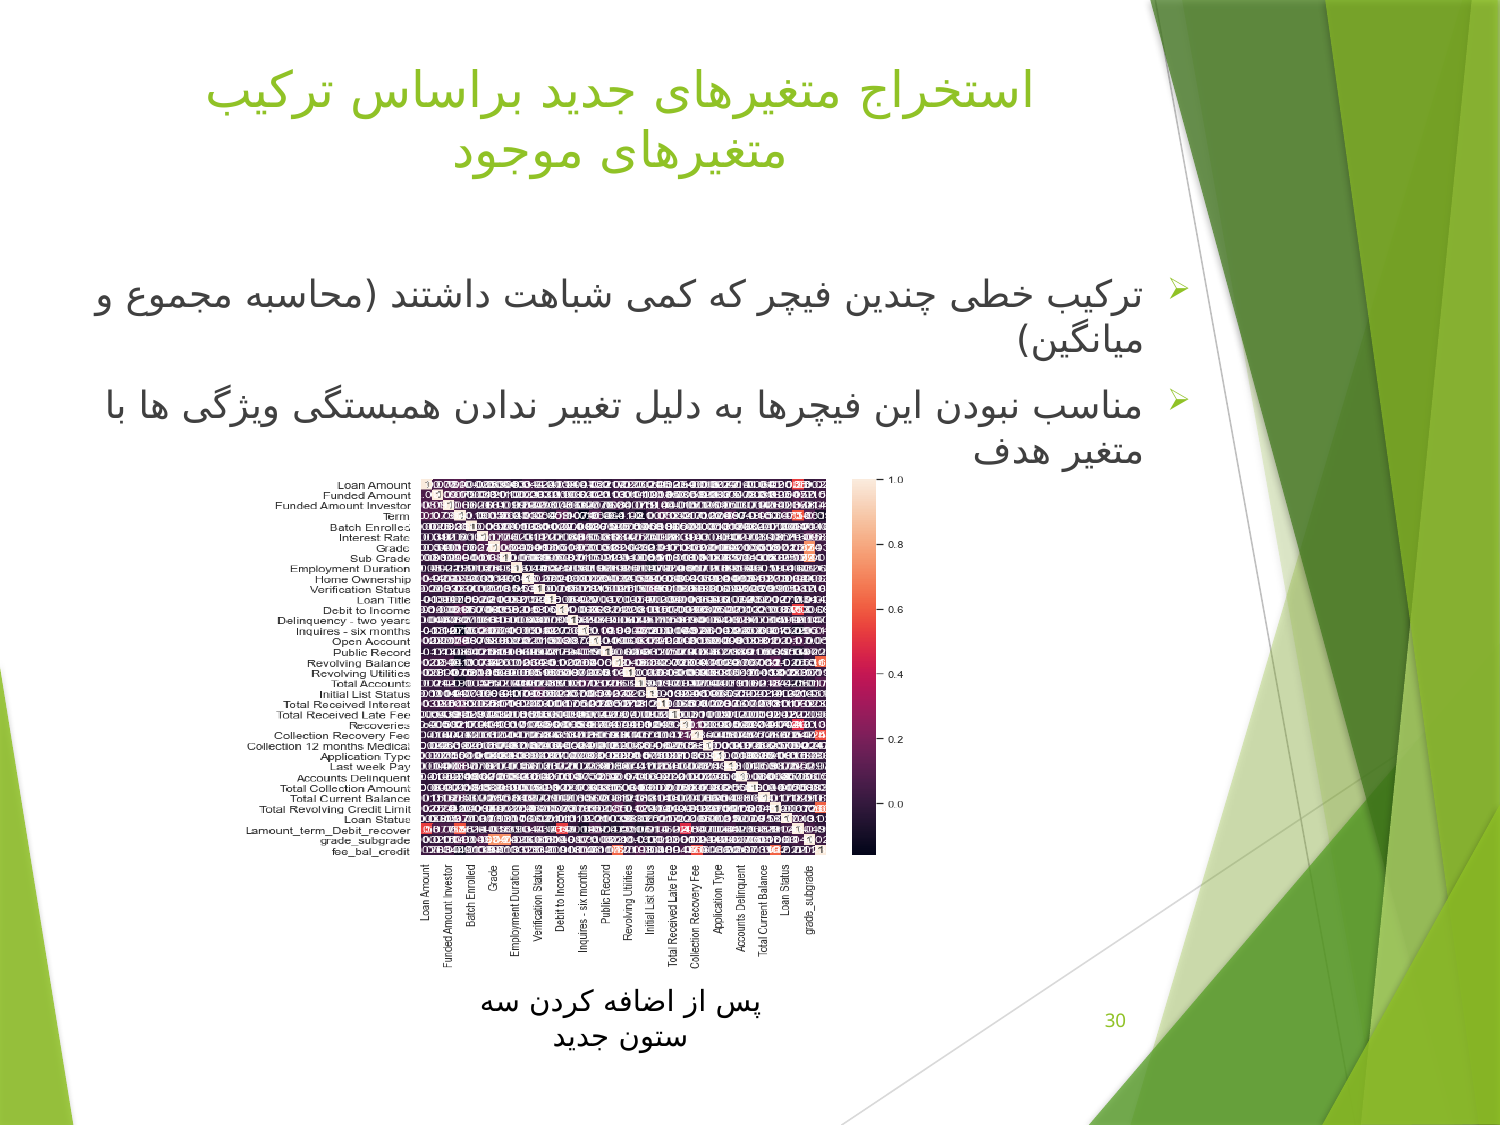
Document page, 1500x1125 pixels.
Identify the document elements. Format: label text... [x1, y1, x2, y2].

title استخراج متغیرهای جدید براساس ترکیب متغیرهای موجود [99, 50, 1142, 163]
text_box پس از اضافه کردن سه ستون جدید [439, 980, 802, 1060]
list ترکیب خطی چندین فیچر که کمی شباهت داشتند (محاسبه مجموع و میانگین) مناسب نبودن این فیچرها به دلیل تغییر ندادن همبستگی ویژگی ها با متغیر هدف [19, 262, 1225, 1050]
slide_number 30 [1057, 991, 1142, 1051]
picture [236, 470, 913, 973]
